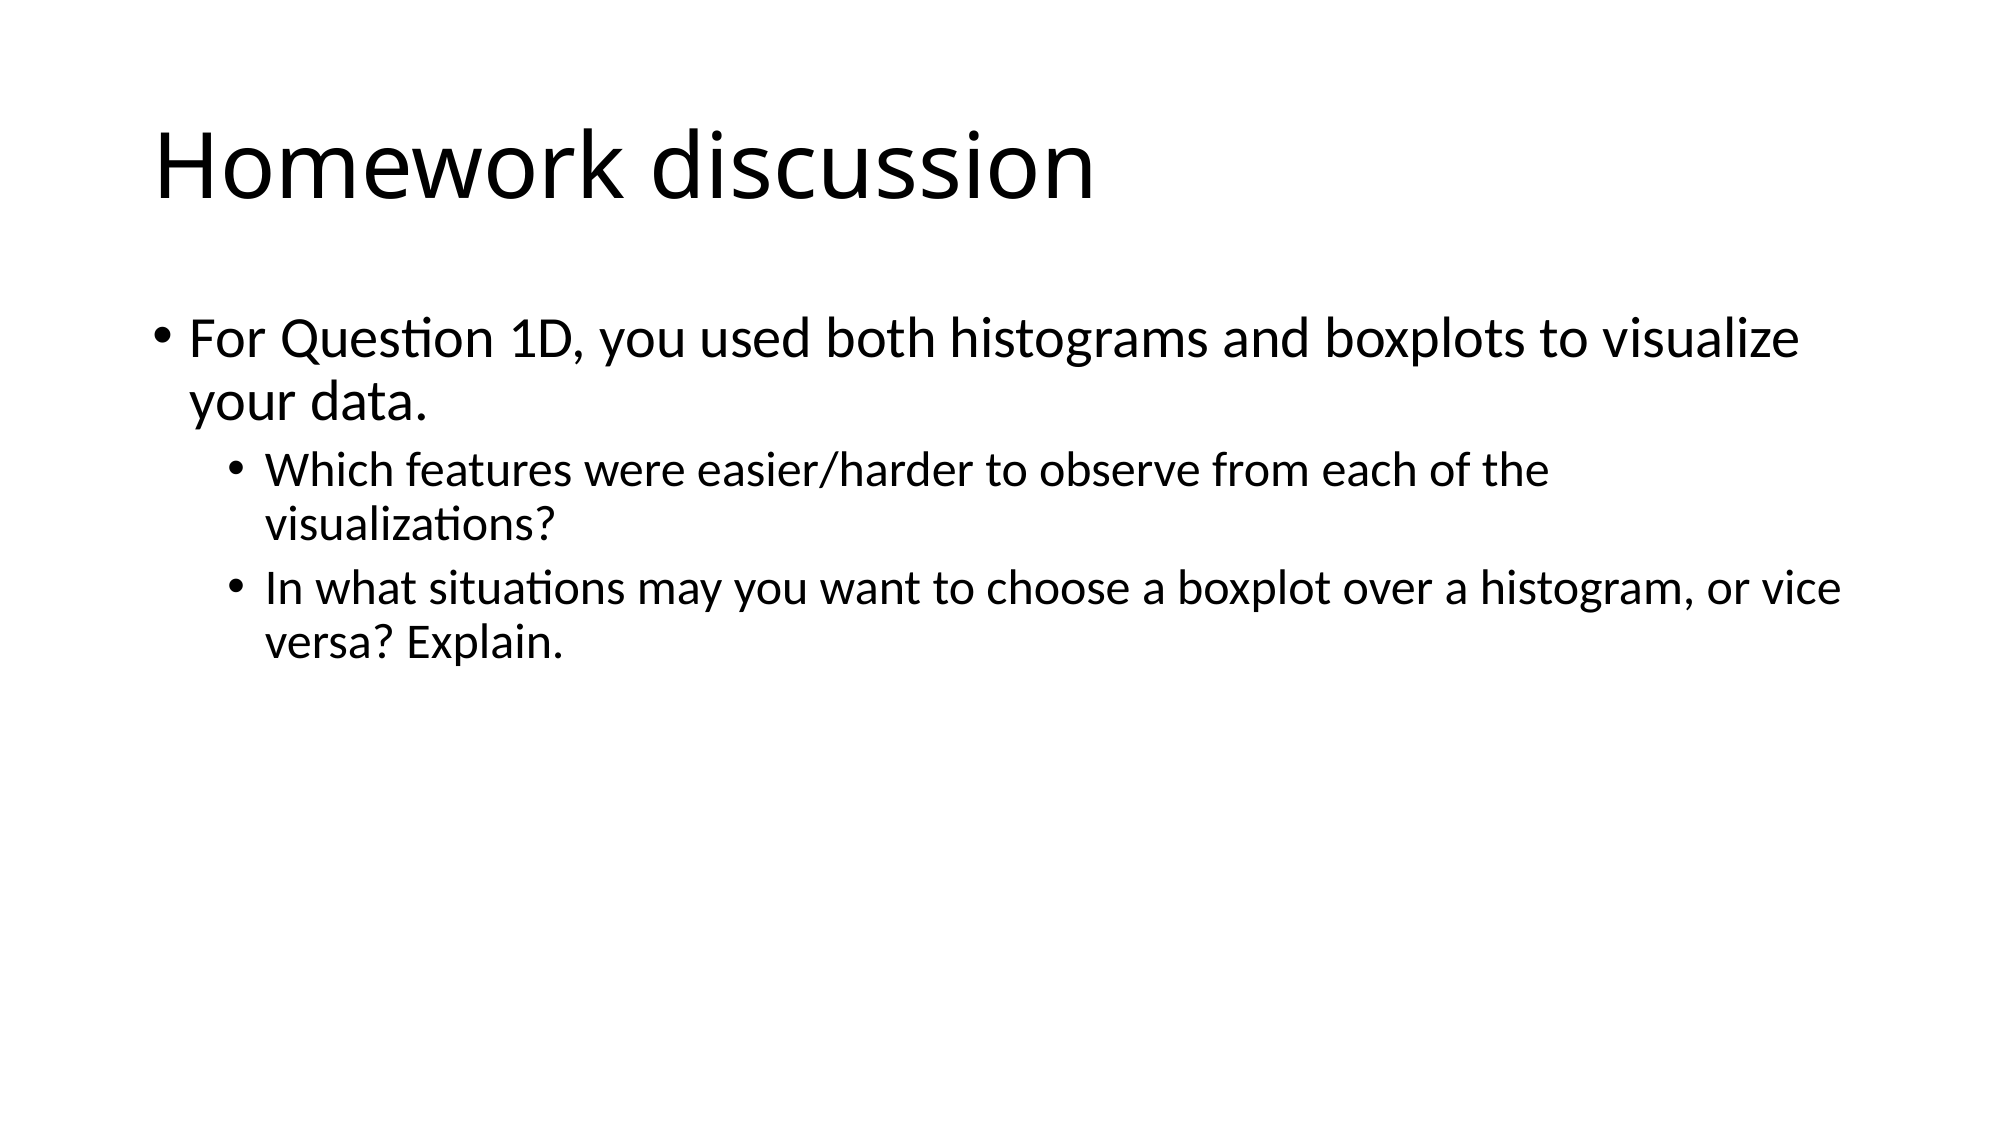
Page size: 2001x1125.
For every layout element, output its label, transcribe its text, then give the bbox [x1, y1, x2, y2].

title Homework discussion [137, 59, 1863, 278]
list For Question 1D, you used both histograms and boxplots to visualize your data. Which features were easier/harder to observe from each of the visualizations? In what situations may you want to choose a boxplot over a histogram, or vice versa? Explain. [137, 299, 1863, 1014]
